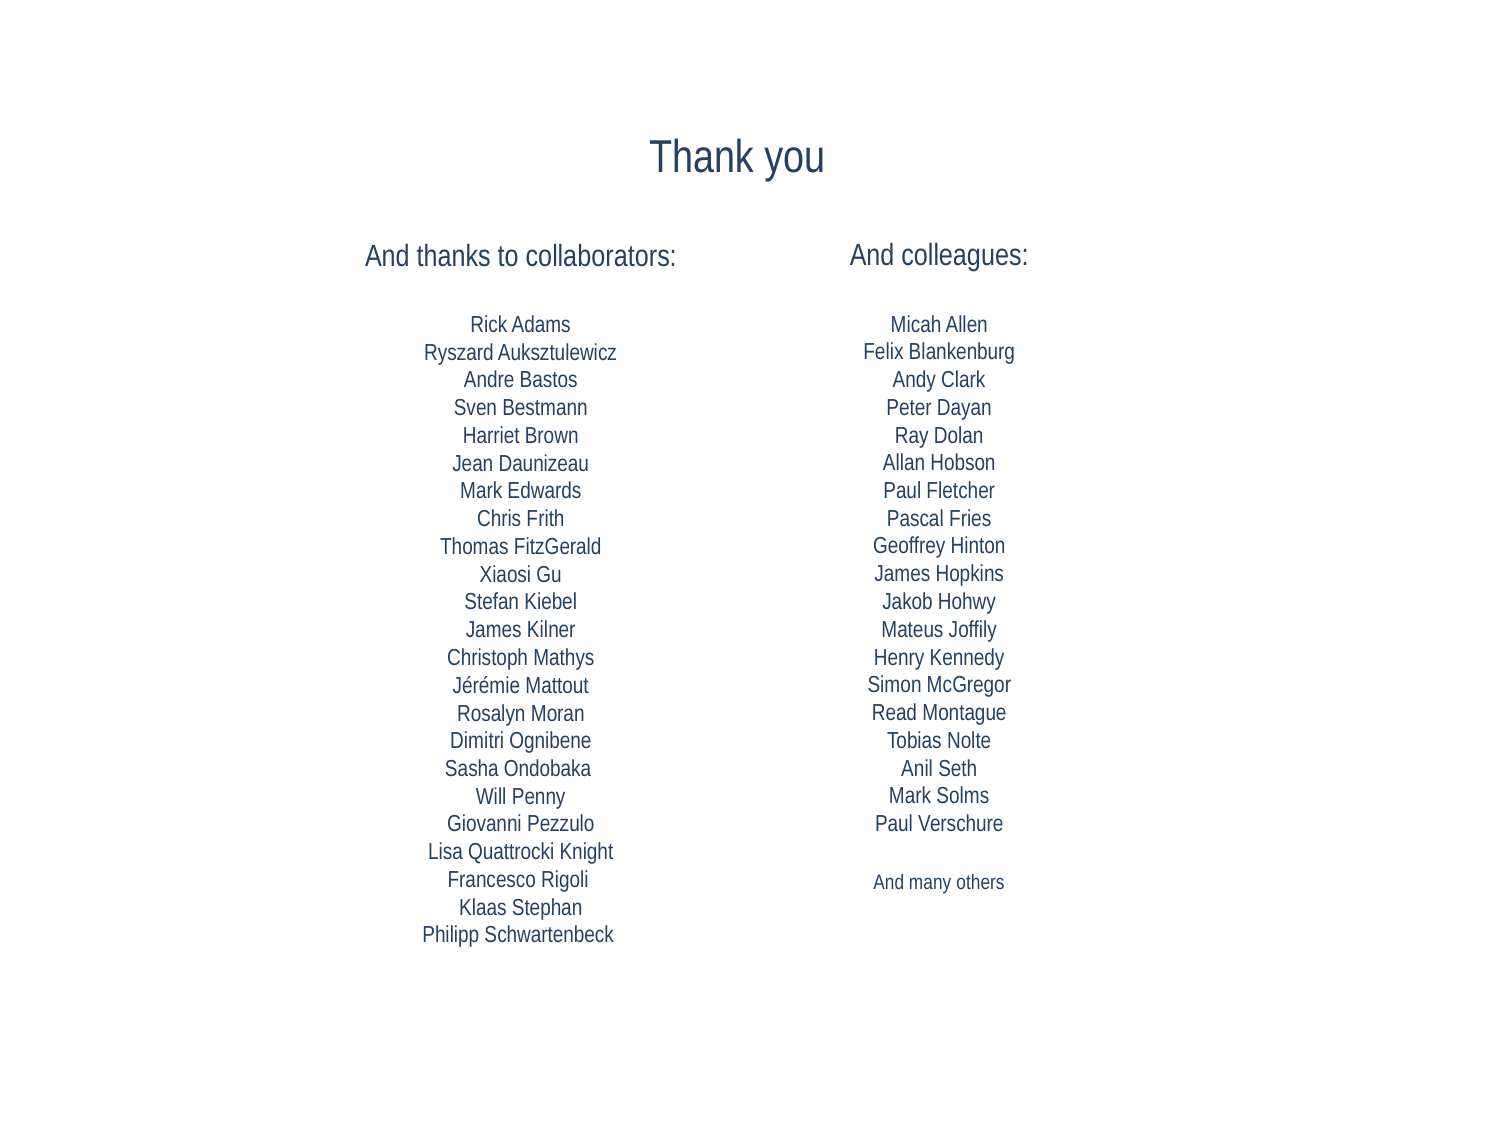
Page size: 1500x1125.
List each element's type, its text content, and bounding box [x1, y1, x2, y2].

text_box And thanks to collaborators: Rick Adams Ryszard Auksztulewicz Andre Bastos Sven Bestmann Harriet Brown Jean Daunizeau Mark Edwards Chris Frith Thomas FitzGerald Xiaosi Gu Stefan Kiebel James Kilner Christoph Mathys Jérémie Mattout Rosalyn Moran Dimitri Ognibene Sasha Ondobaka Will Penny Giovanni Pezzulo Lisa Quattrocki Knight Francesco Rigoli Klaas Stephan Philipp Schwartenbeck [264, 228, 777, 983]
text_box Thank you [634, 118, 841, 189]
text_box And colleagues: Micah Allen Felix Blankenburg Andy Clark Peter Dayan Ray Dolan Allan Hobson Paul Fletcher Pascal Fries Geoffrey Hinton James Hopkins Jakob Hohwy Mateus Joffily Henry Kennedy Simon McGregor Read Montague Tobias Nolte Anil Seth Mark Solms Paul Verschure And many others [682, 227, 1196, 902]
